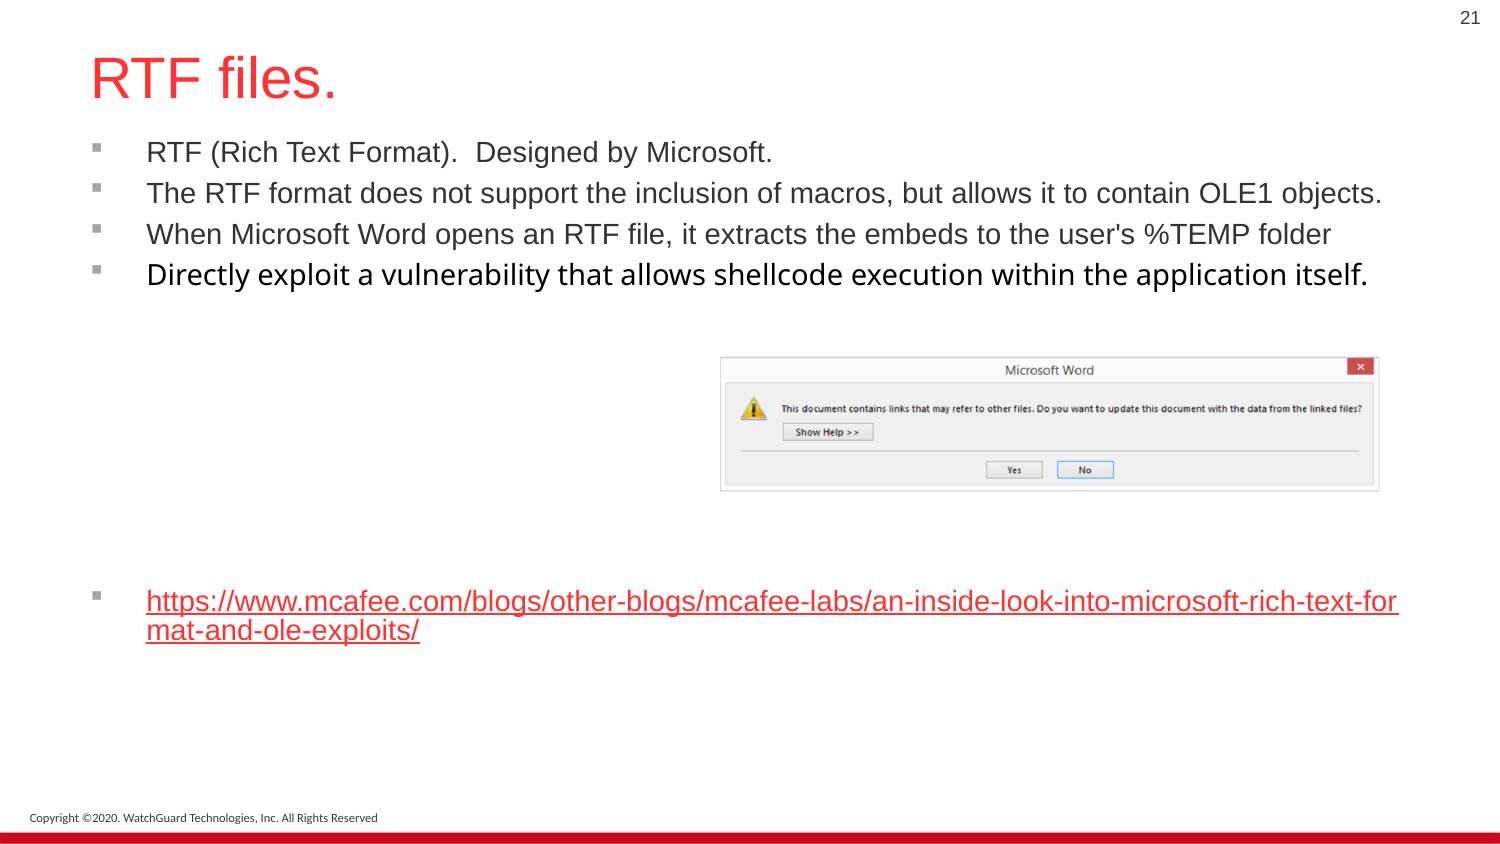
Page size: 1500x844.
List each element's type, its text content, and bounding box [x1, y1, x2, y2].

title RTF files. [75, 33, 1425, 117]
slide_number 21 [1398, 0, 1497, 40]
list RTF (Rich Text Format). Designed by Microsoft. The RTF format does not support the inclusion of macros, but allows it to contain OLE1 objects. When Microsoft Word opens an RTF file, it extracts the embeds to the user's %TEMP folder Directly exploit a vulnerability that allows shellcode execution within the application itself. https://www.mcafee.com/blogs/other-blogs/mcafee-labs/an-inside-look-into-microsoft-rich-text-format-and-ole-exploits/ [75, 126, 1425, 755]
picture [711, 348, 1381, 495]
